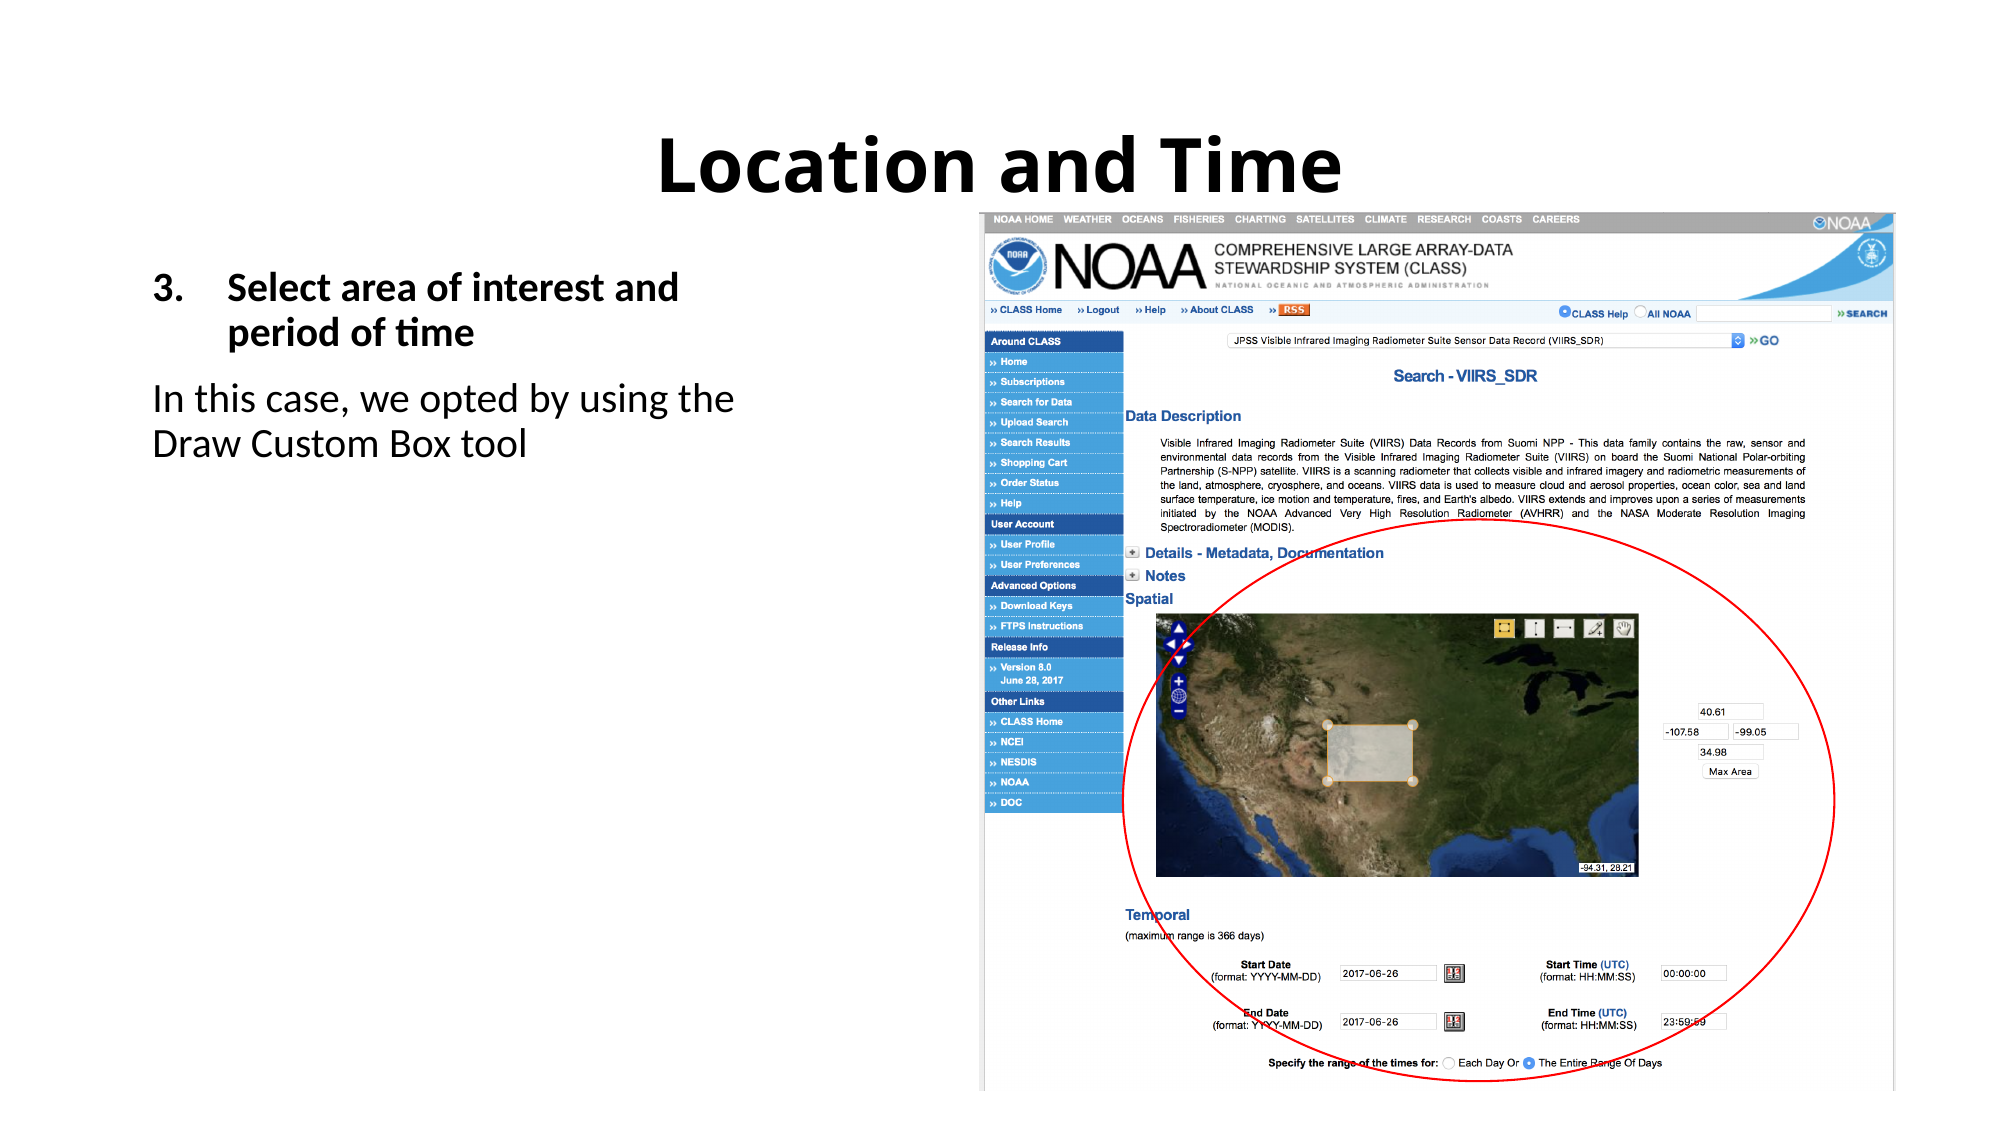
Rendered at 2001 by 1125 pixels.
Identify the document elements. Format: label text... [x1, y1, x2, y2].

picture [979, 212, 1896, 1091]
list Select area of interest and period of time In this case, we opted by using the Draw Custom Box tool [137, 257, 784, 1026]
title Location and Time [137, 59, 1863, 278]
